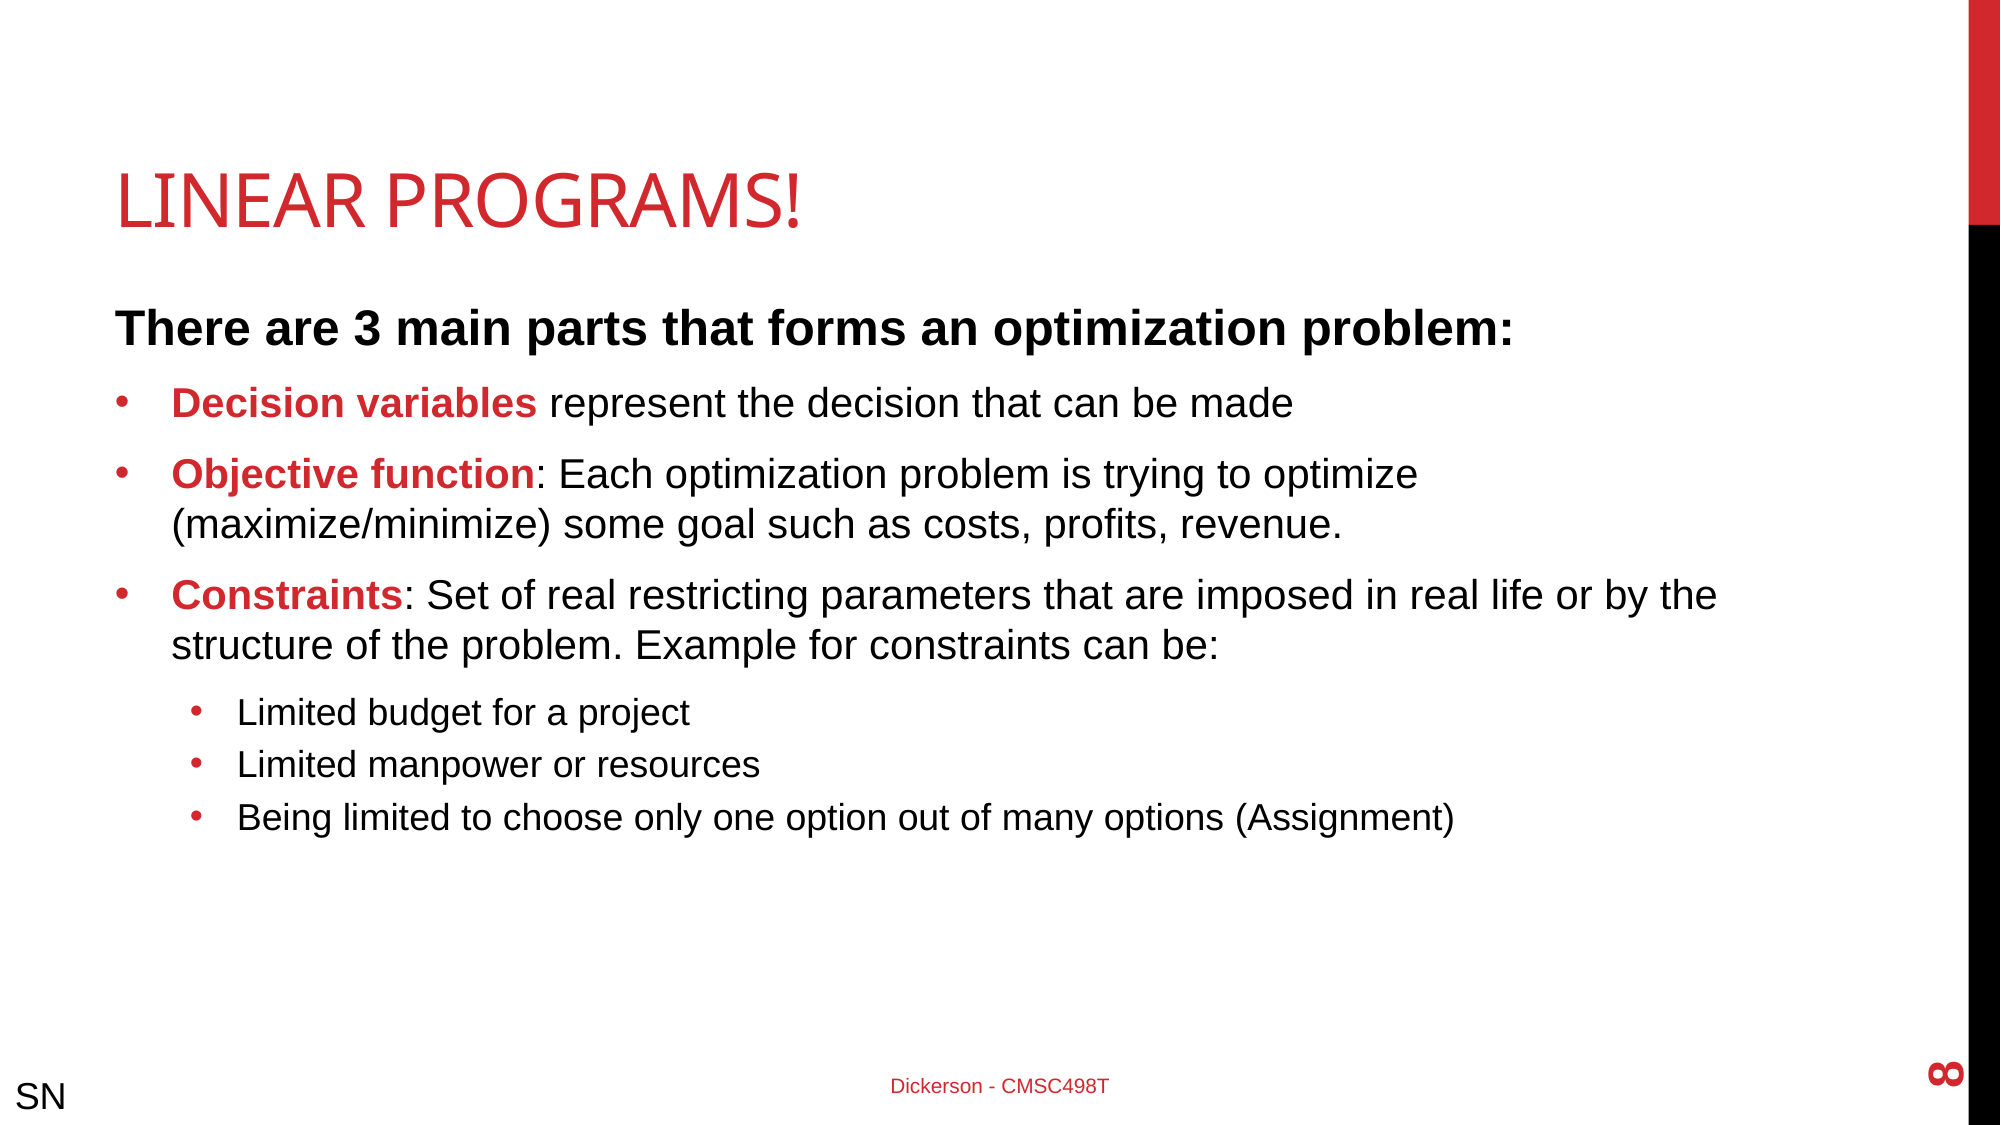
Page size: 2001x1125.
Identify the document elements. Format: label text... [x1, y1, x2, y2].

slide_number 8 [1903, 887, 1984, 1104]
list There are 3 main parts that forms an optimization problem: Decision variables represent the decision that can be made Objective function: Each optimization problem is trying to optimize (maximize/minimize) some goal such as costs, profits, revenue. Constraints: Set of real restricting parameters that are imposed in real life or by the structure of the problem. Example for constraints can be: Limited budget for a project Limited manpower or resources Being limited to choose only one option out of many options (Assignment) [99, 287, 1767, 1005]
text_box SN [0, 1064, 115, 1125]
footer Dickerson - CMSC498T [624, 1065, 1375, 1112]
title Linear Programs! [99, 25, 1367, 250]
